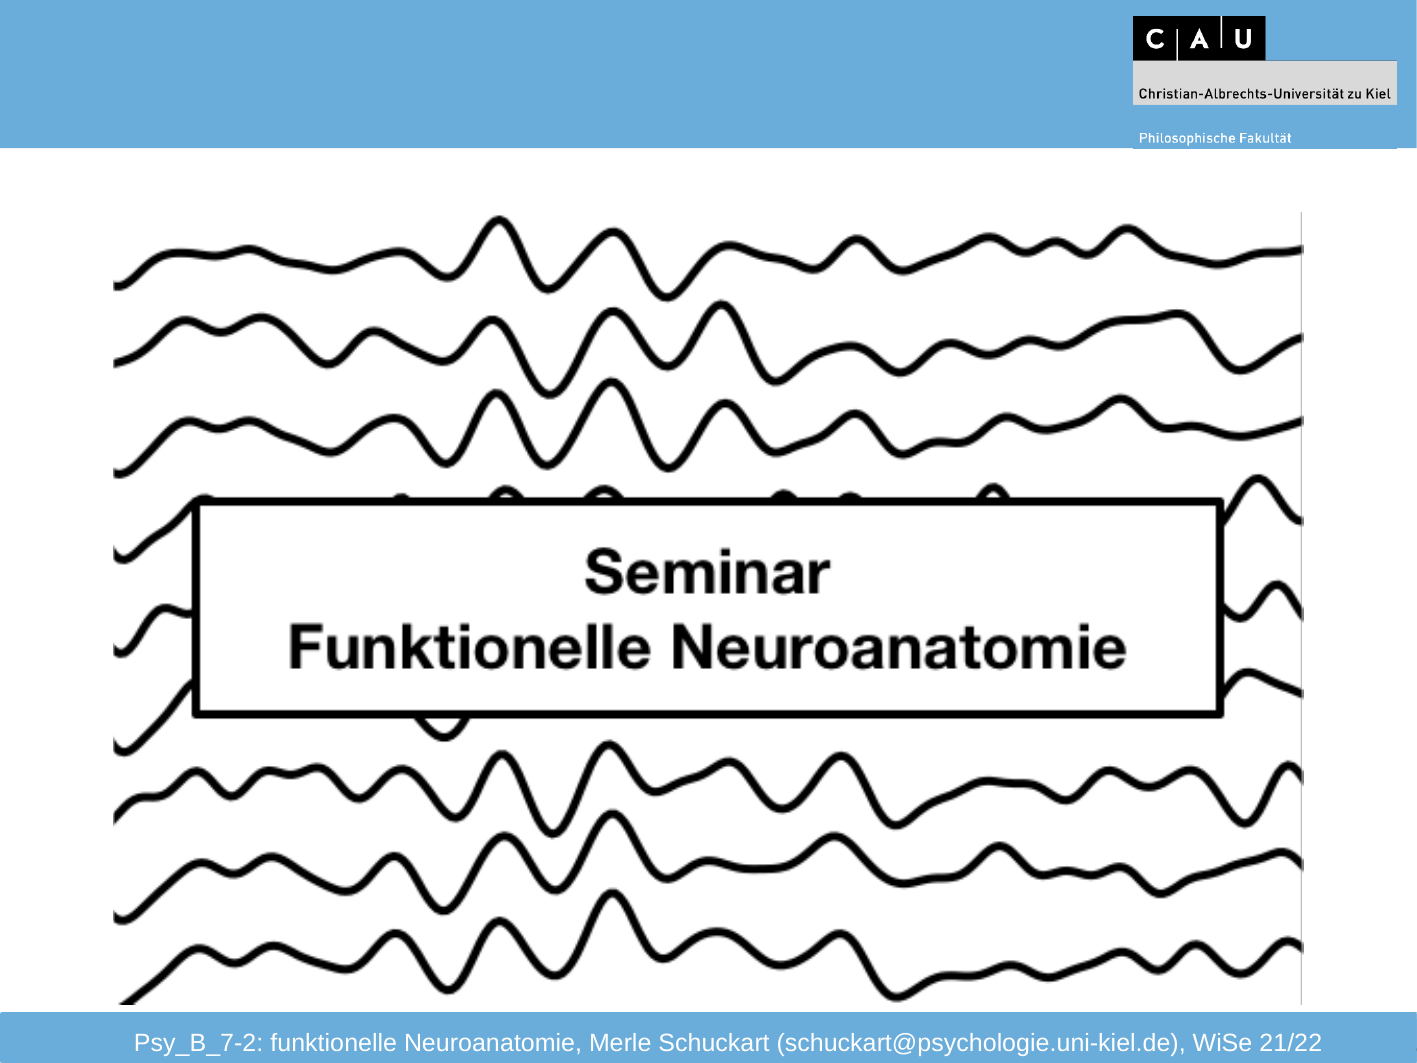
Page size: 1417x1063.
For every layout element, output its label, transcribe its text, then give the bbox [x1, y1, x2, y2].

text_box Psy_B_7-2: funktionelle Neuroanatomie, Merle Schuckart (schuckart@psychologie.uni-kiel.de), WiSe 21/22 [121, 1019, 1338, 1063]
slide_number 1 [1385, 1006, 1417, 1013]
picture [1133, 16, 1397, 149]
picture [113, 212, 1304, 1005]
text_box [2, 1013, 1417, 1061]
